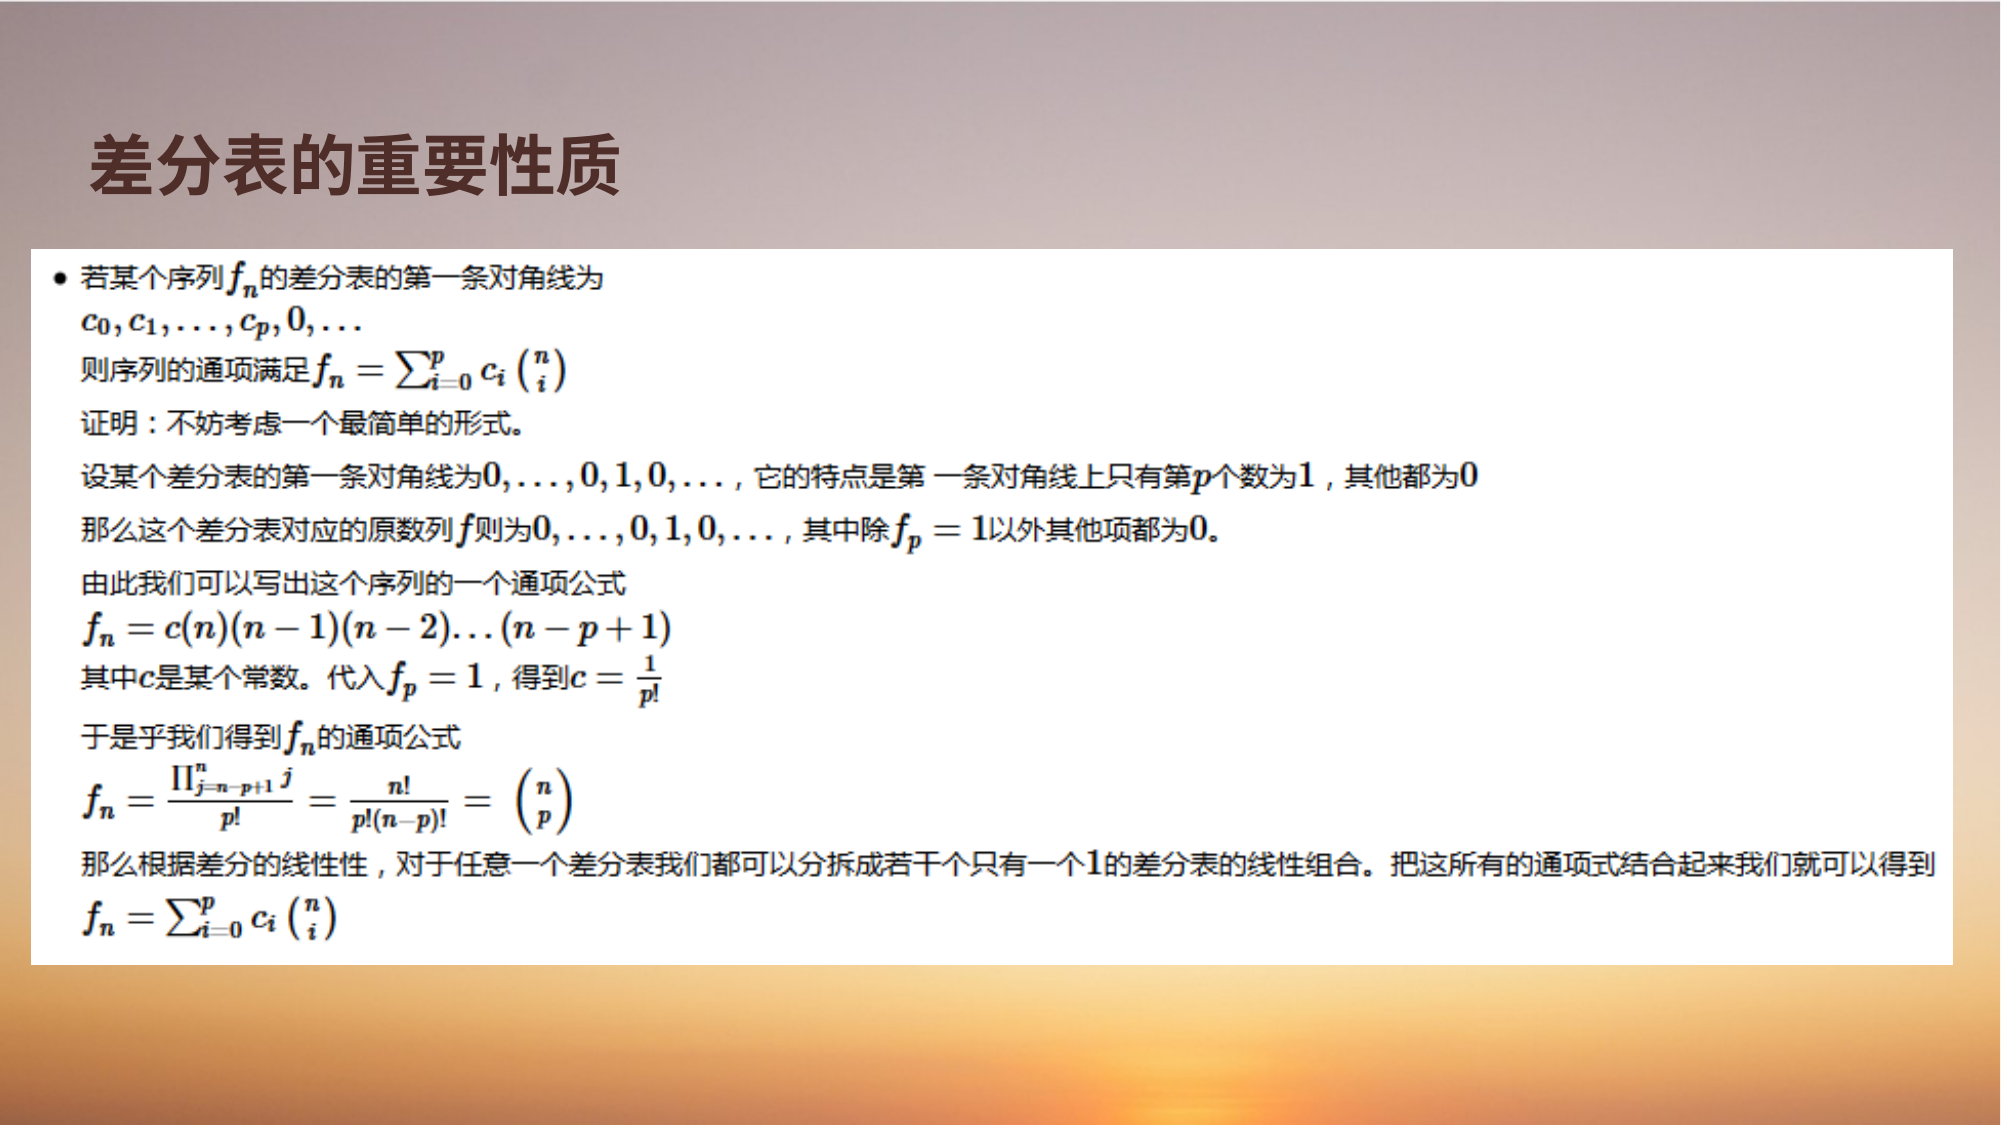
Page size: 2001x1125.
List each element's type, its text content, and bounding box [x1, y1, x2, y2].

title 差分表的重要性质 [74, 17, 1677, 213]
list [31, 249, 1953, 965]
picture [0, 0, 2001, 1125]
